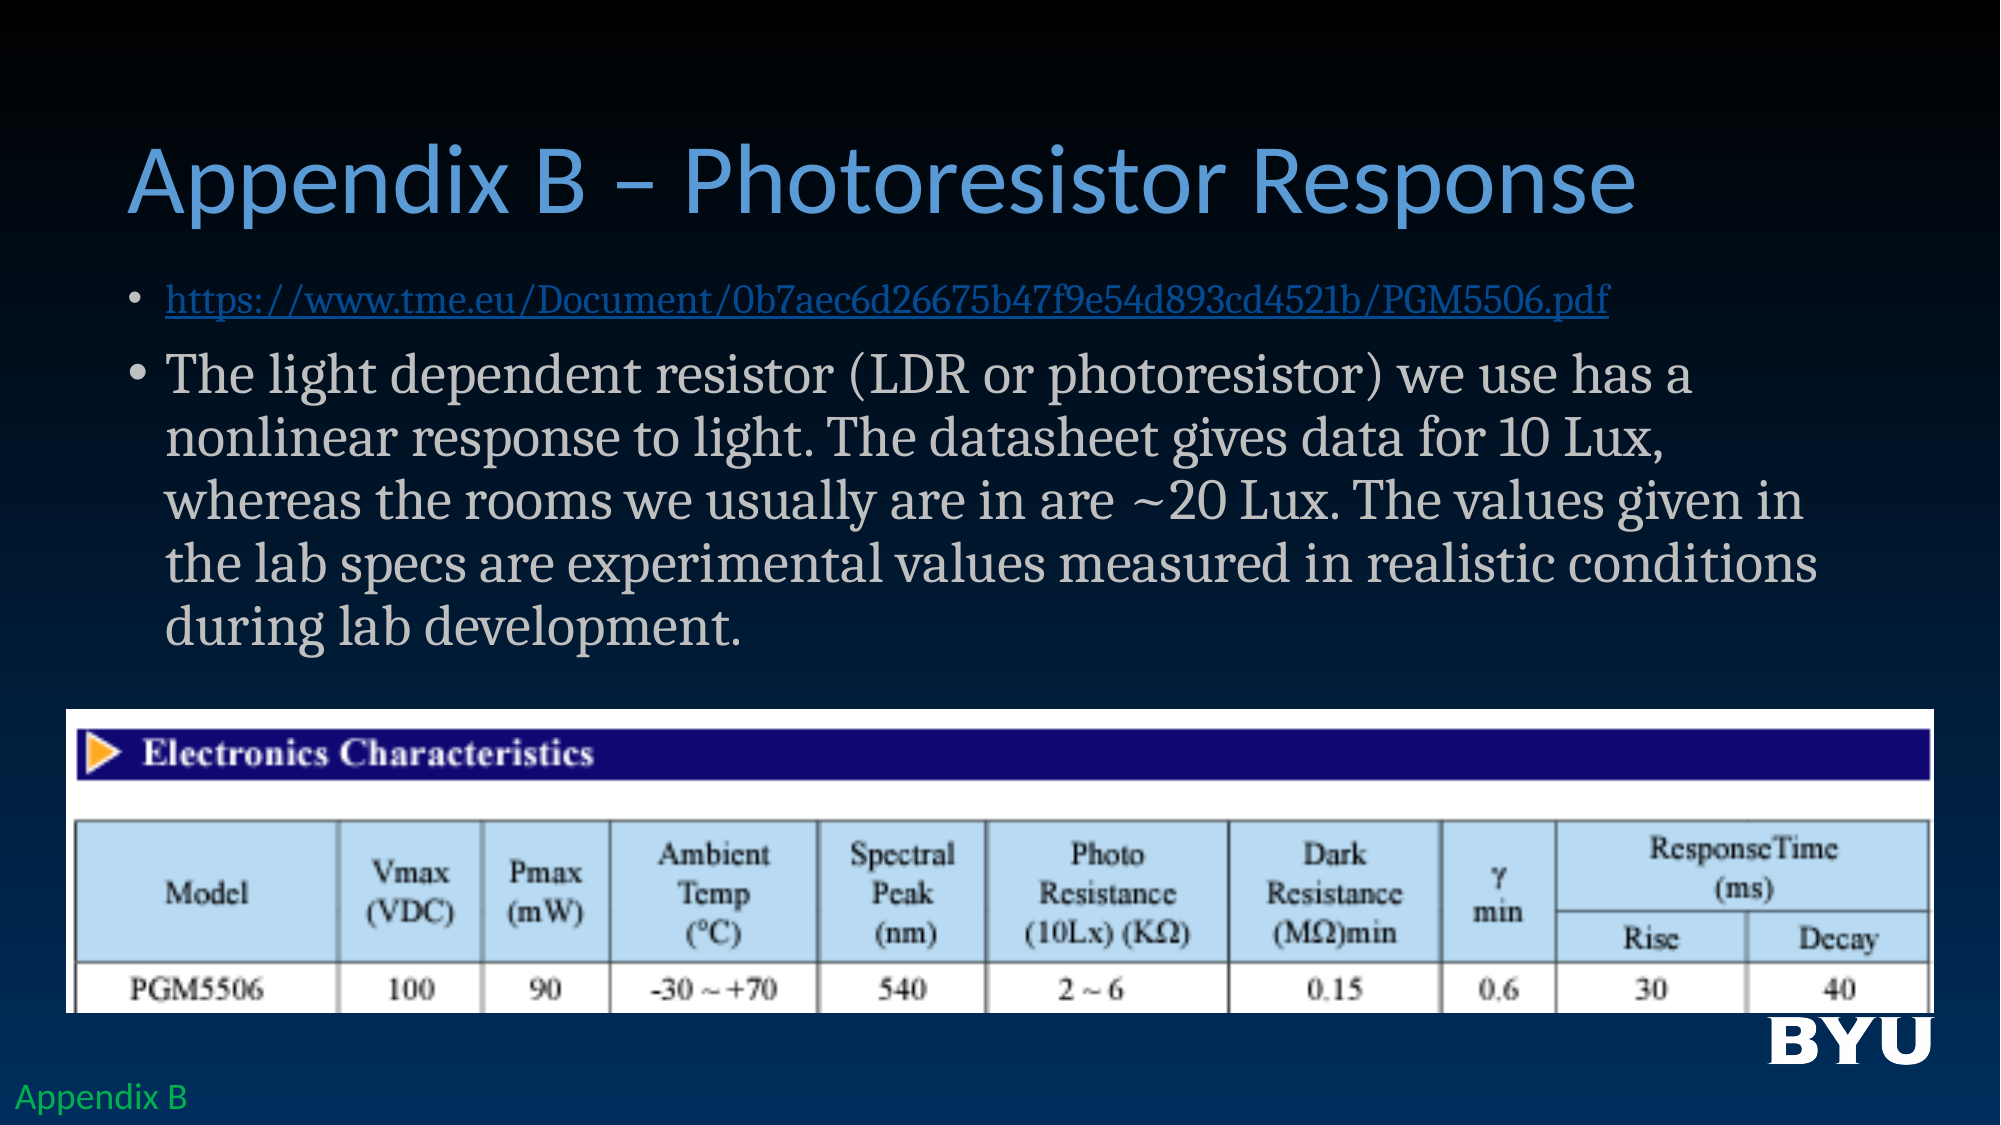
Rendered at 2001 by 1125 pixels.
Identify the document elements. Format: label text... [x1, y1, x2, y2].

list https://www.tme.eu/Document/0b7aec6d26675b47f9e54d893cd4521b/PGM5506.pdf The light dependent resistor (LDR or photoresistor) we use has a nonlinear response to light. The datasheet gives data for 10 Lux, whereas the rooms we usually are in are ~20 Lux. The values given in the lab specs are experimental values measured in realistic conditions during lab development. [112, 262, 1889, 709]
picture [66, 709, 1934, 1013]
text_box Appendix B [0, 1064, 378, 1125]
picture [1767, 1017, 1935, 1065]
title Appendix B – Photoresistor Response [112, 112, 1889, 262]
